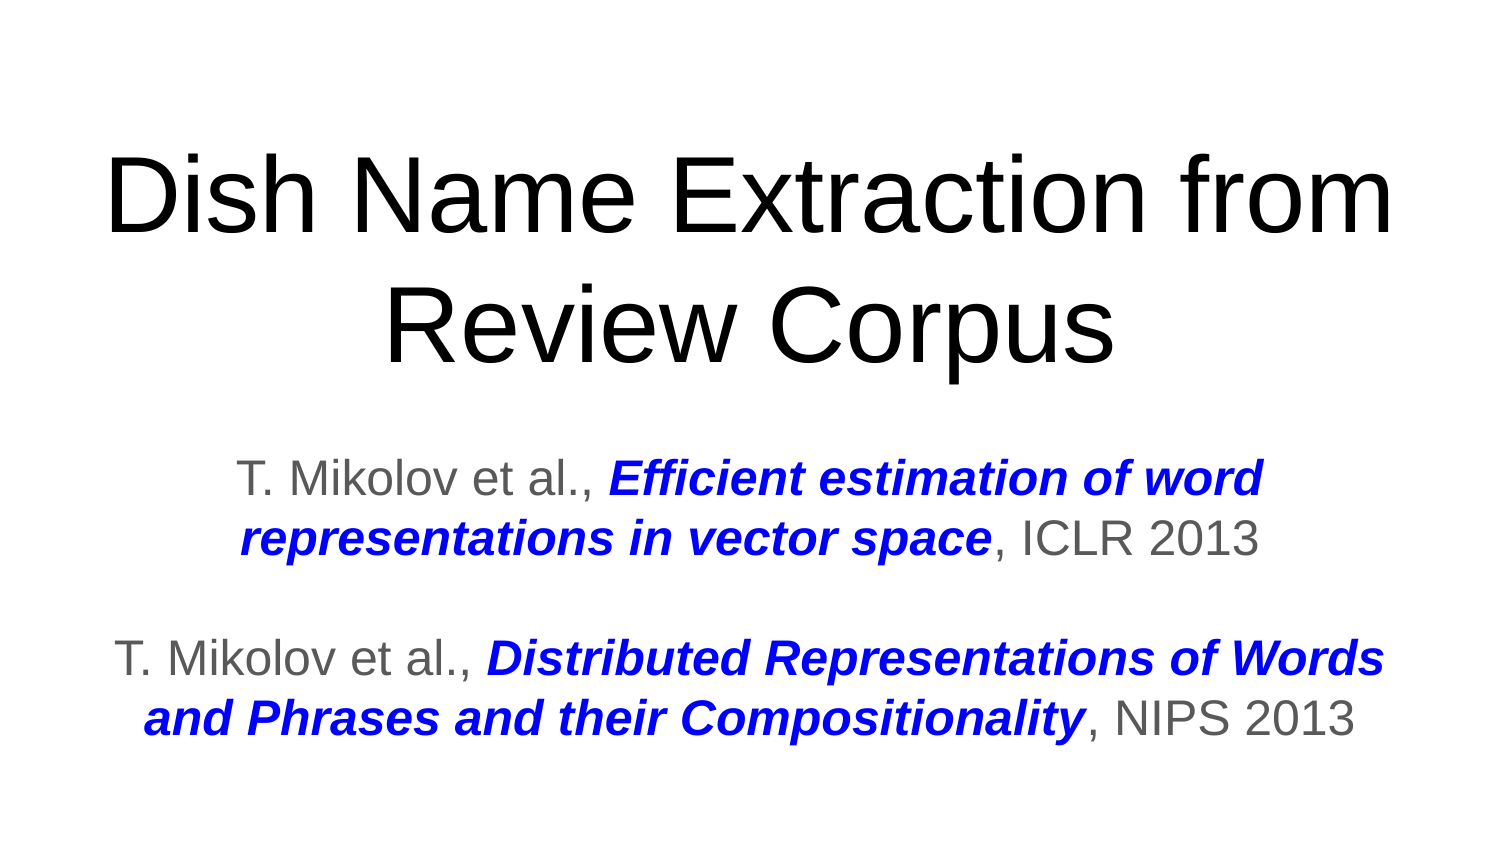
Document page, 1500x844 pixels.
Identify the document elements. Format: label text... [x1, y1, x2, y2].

title Dish Name Extraction from Review Corpus [51, 62, 1449, 400]
subtitle T. Mikolov et al., Efficient estimation of word representations in vector space, ICLR 2013 T. Mikolov et al., Distributed Representations of Words and Phrases and their Compositionality, NIPS 2013 [51, 430, 1449, 561]
